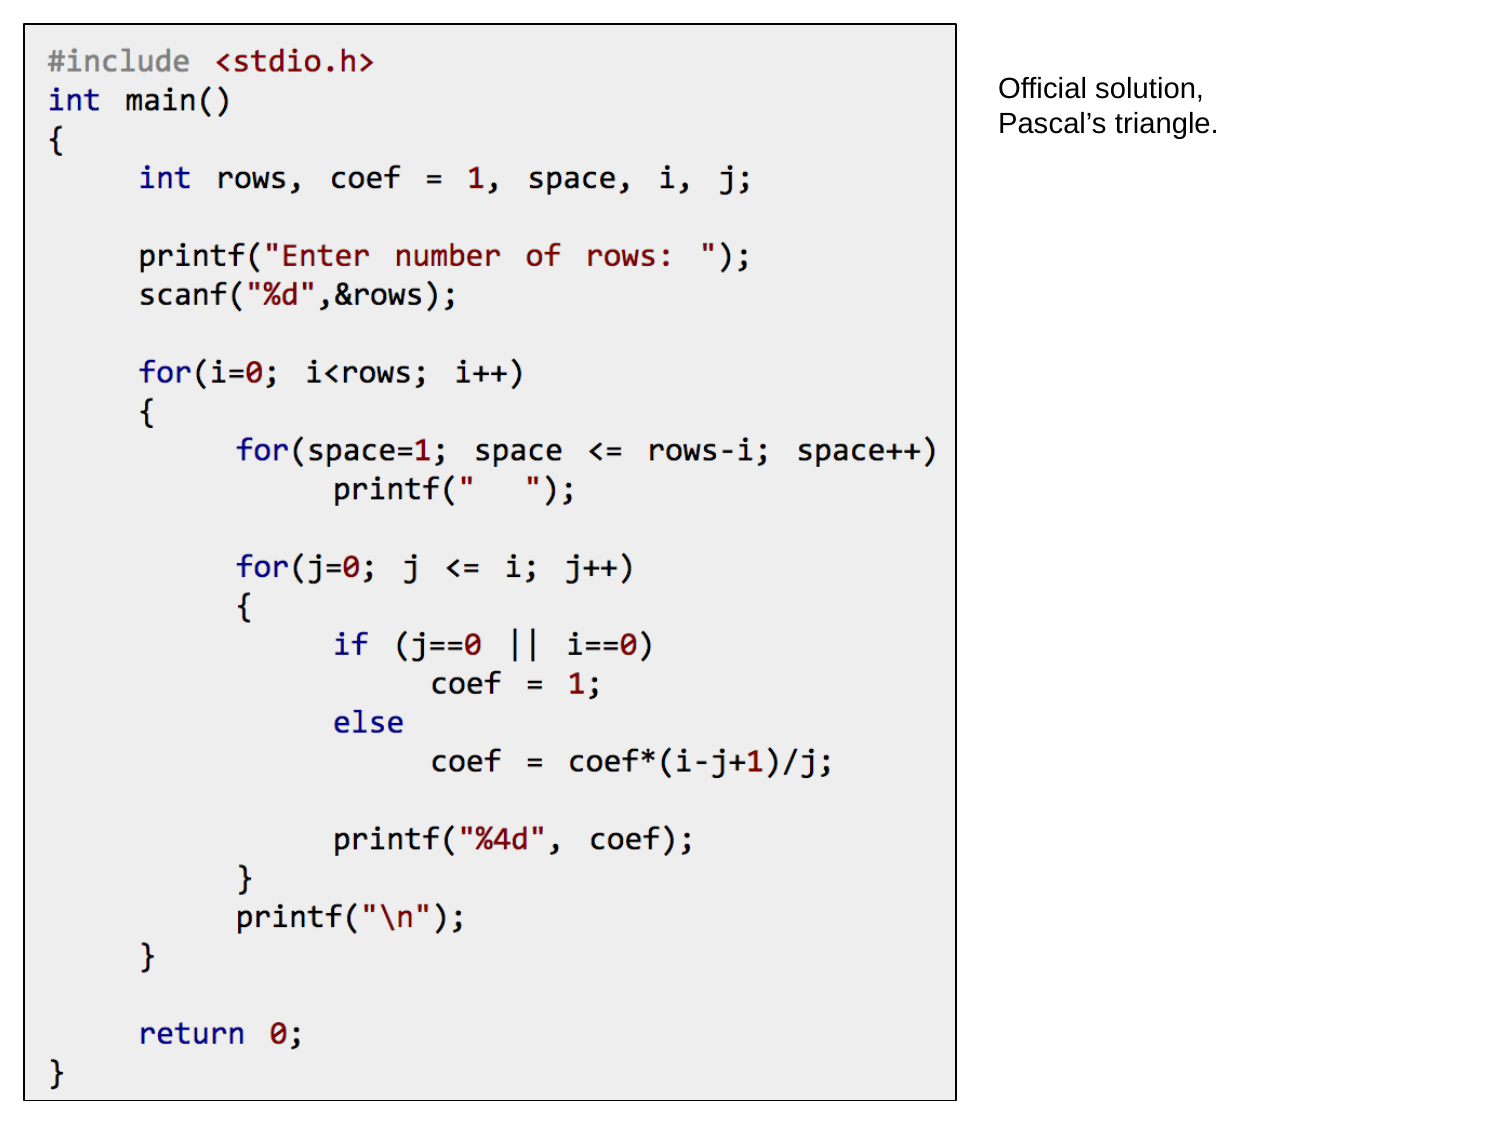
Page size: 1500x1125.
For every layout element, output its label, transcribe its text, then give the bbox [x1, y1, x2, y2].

picture [24, 24, 956, 1101]
text_box Official solution, Pascal’s triangle. [983, 54, 1413, 525]
